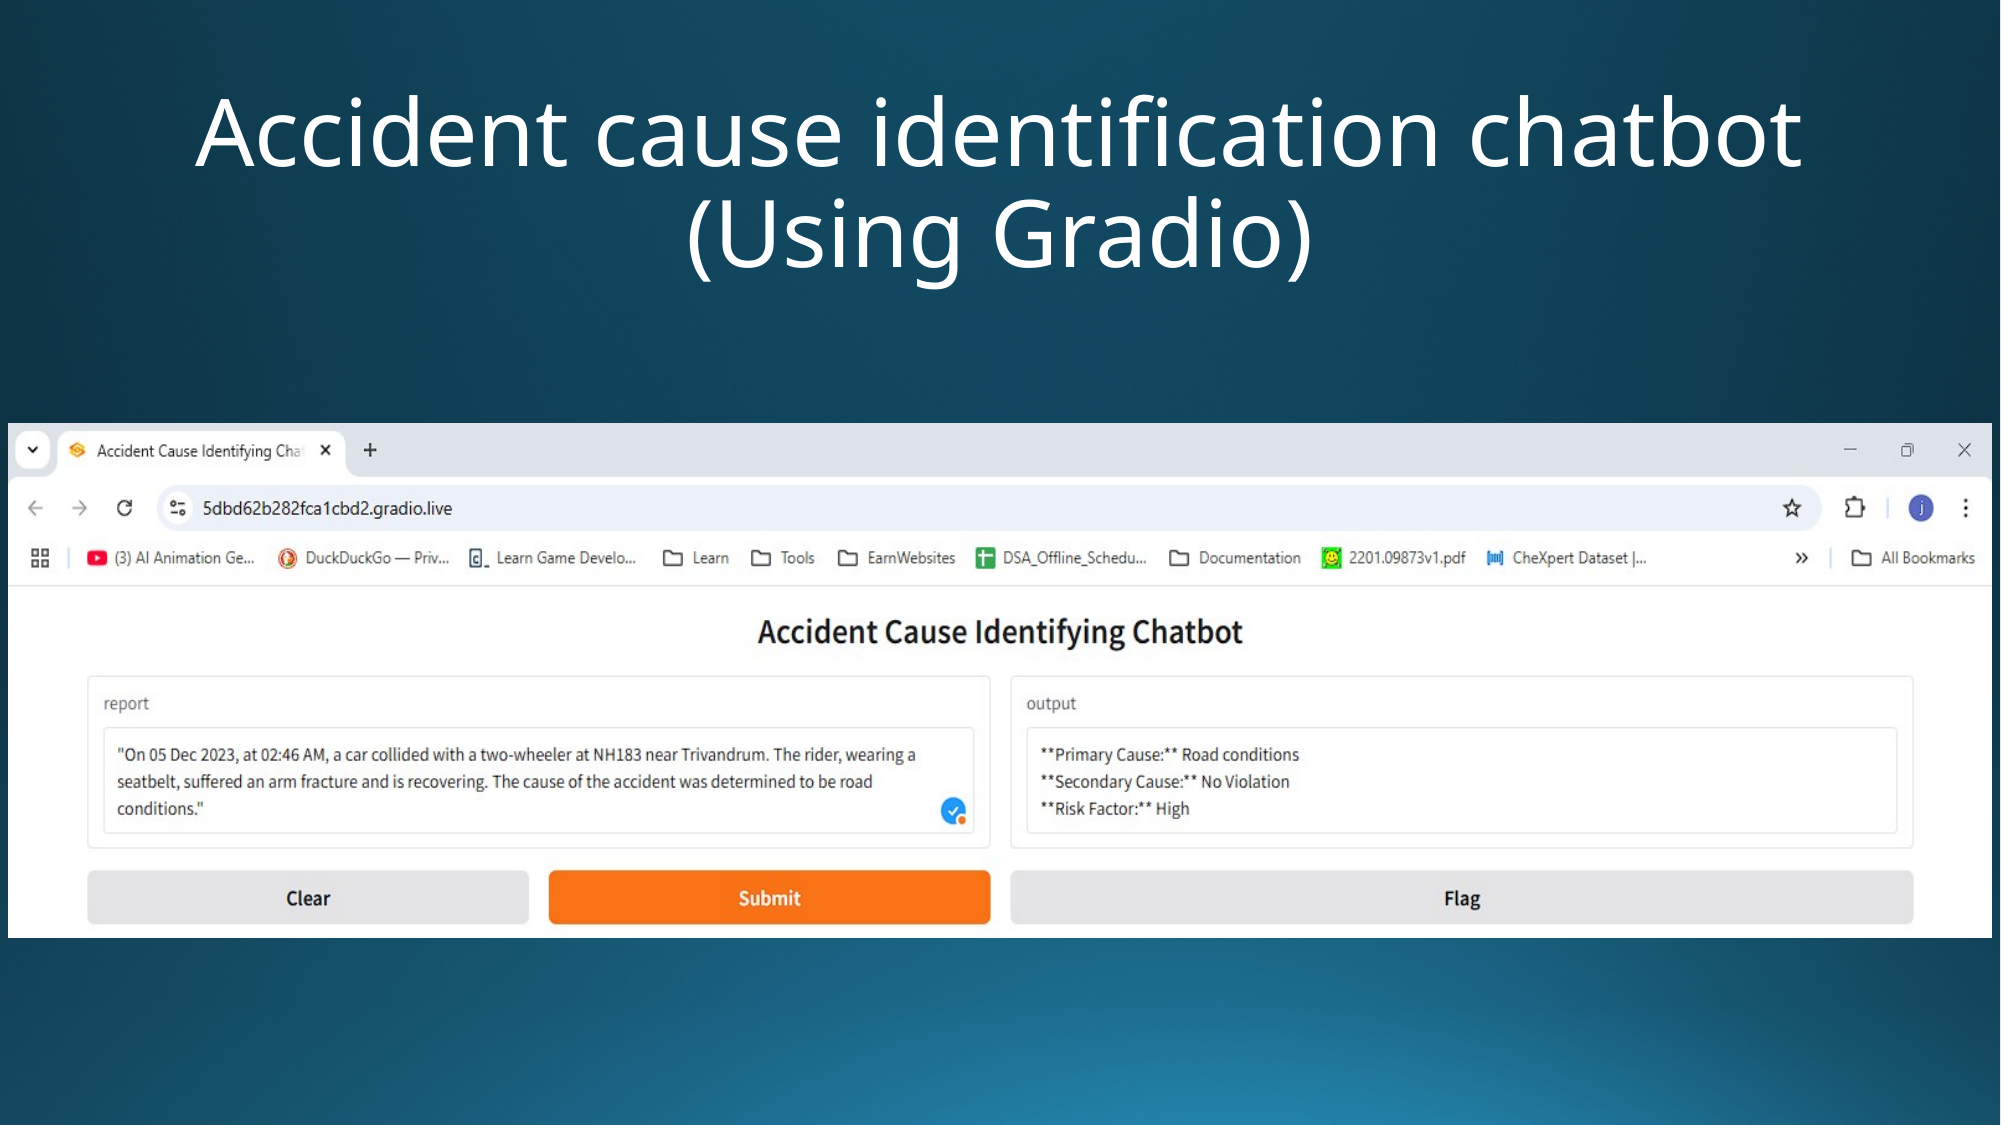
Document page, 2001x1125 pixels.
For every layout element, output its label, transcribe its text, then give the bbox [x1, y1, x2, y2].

picture [0, 0, 2001, 1125]
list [8, 423, 1992, 938]
title Accident cause identification chatbot (Using Gradio) [137, 78, 1863, 296]
